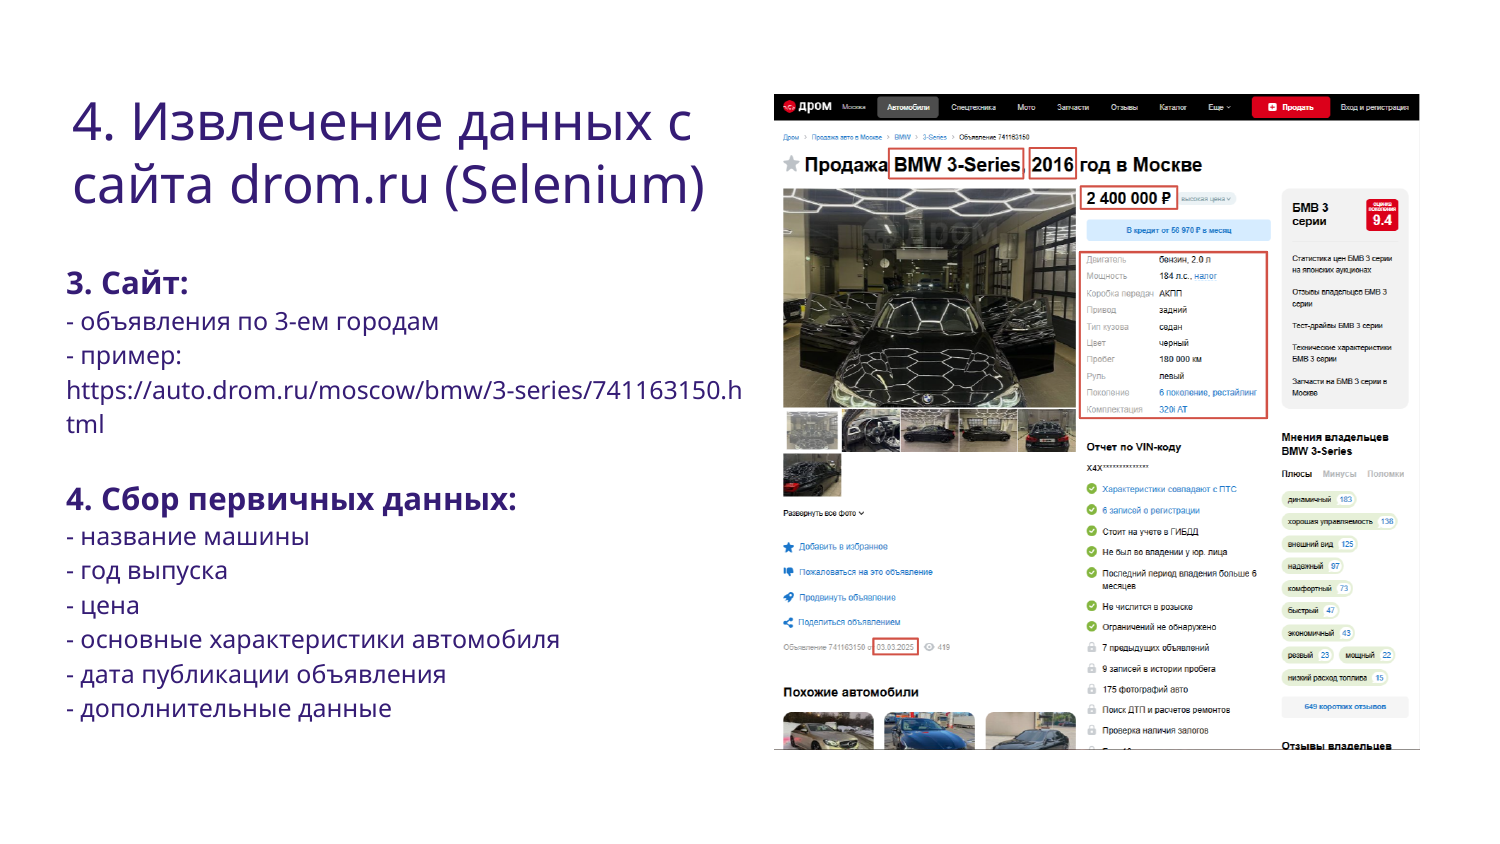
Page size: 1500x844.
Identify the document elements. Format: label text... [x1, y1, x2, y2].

list 3. Сайт: - объявления по 3-ем городам - пример: https://auto.drom.ru/moscow/bmw/3-series/741163150.html 4. Сбор первичных данных: - название машины - год выпуска - цена - основные характеристики автомобиля - дата публикации объявления - дополнительные данные [51, 242, 764, 775]
title 4. Извлечение данных с сайта drom.ru (Selenium) [57, 72, 740, 232]
picture [774, 94, 1421, 750]
